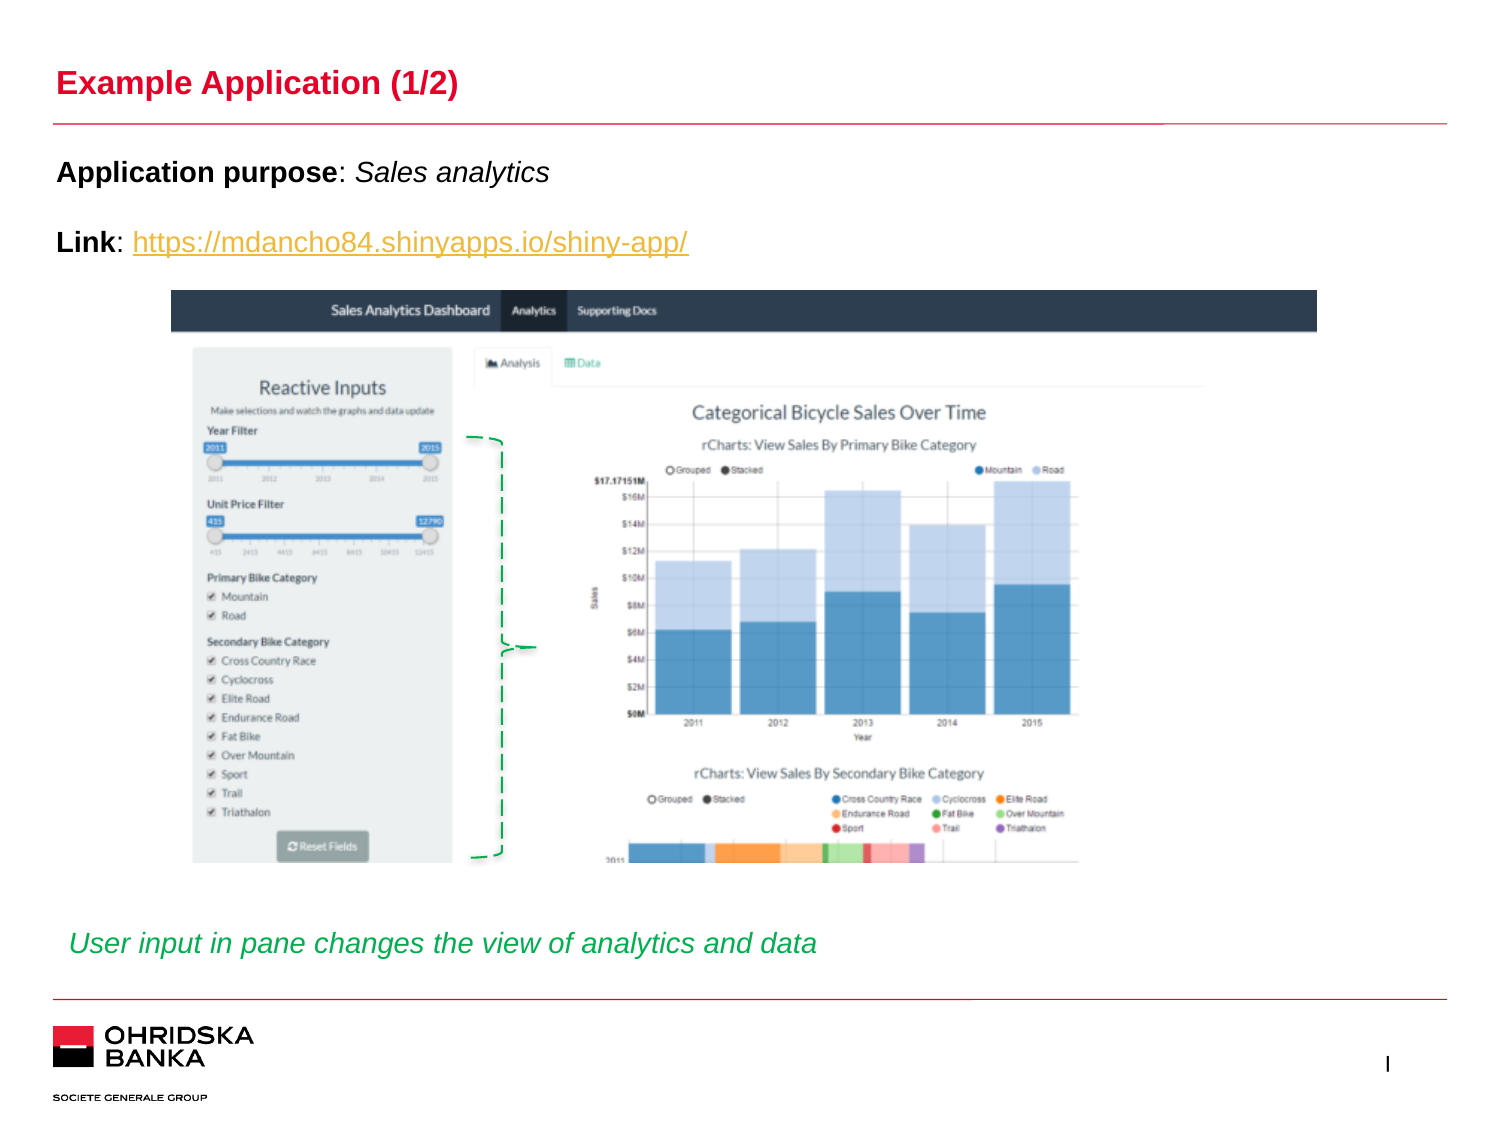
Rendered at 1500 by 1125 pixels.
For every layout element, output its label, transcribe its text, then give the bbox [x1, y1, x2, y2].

title Example Application (1/2) [55, 42, 1341, 125]
text_box User input in pane changes the view of analytics and data [53, 916, 834, 967]
text_box Application purpose: Sales analytics Link: https://mdancho84.shinyapps.io/shiny-app/ [41, 146, 1451, 301]
picture [53, 1026, 254, 1101]
picture [170, 290, 1318, 863]
